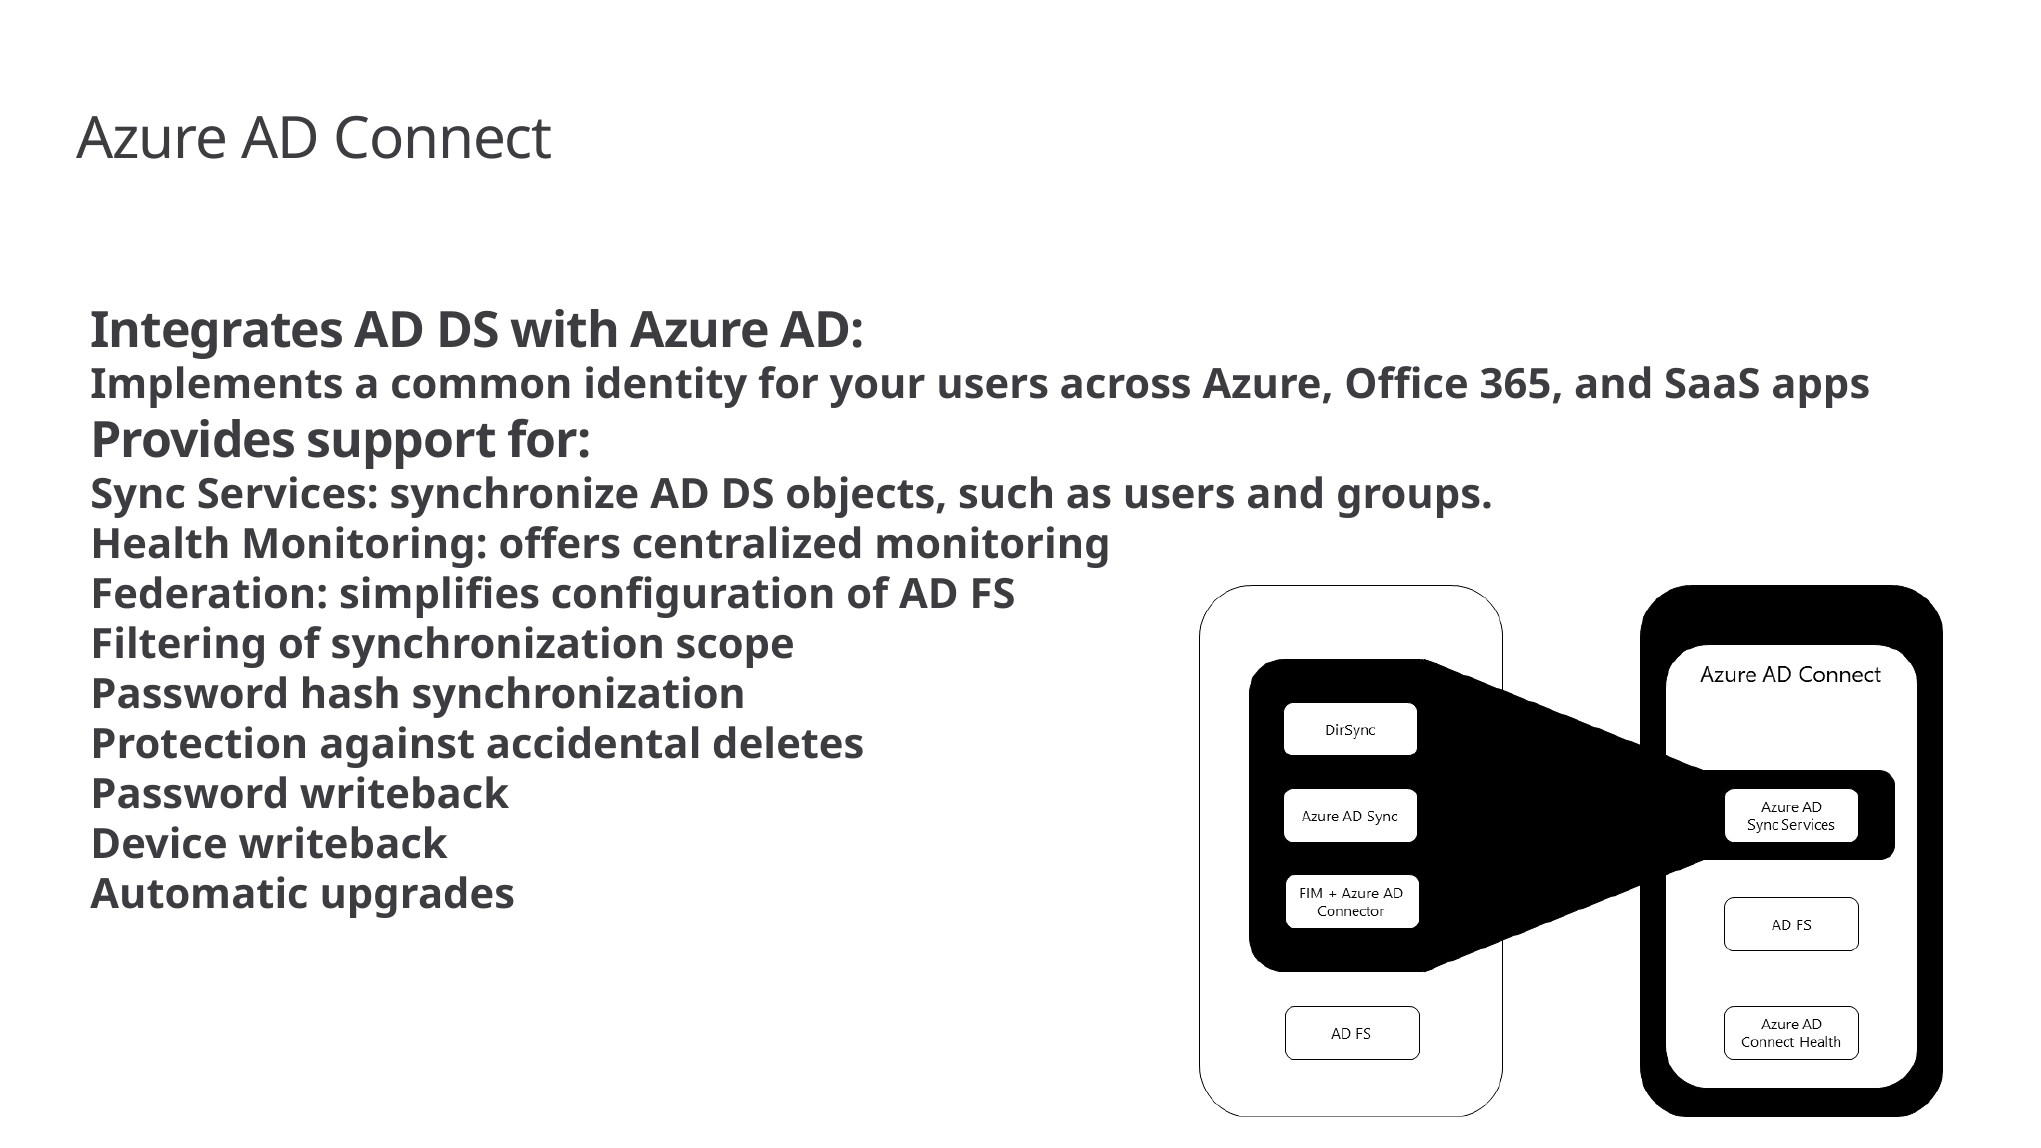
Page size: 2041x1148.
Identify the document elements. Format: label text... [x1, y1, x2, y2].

picture [1199, 584, 1943, 1117]
list Integrates AD DS with Azure AD: Implements a common identity for your users across Azure, Office 365, and SaaS apps Provides support for: Sync Services: synchronize AD DS objects, such as users and groups. Health Monitoring: offers centralized monitoring Federation: simplifies configuration of AD FS Filtering of synchronization scope Password hash synchronization Protection against accidental deletes Password writeback Device writeback Automatic upgrades [90, 282, 1934, 939]
title Azure AD Connect [76, 93, 1969, 230]
